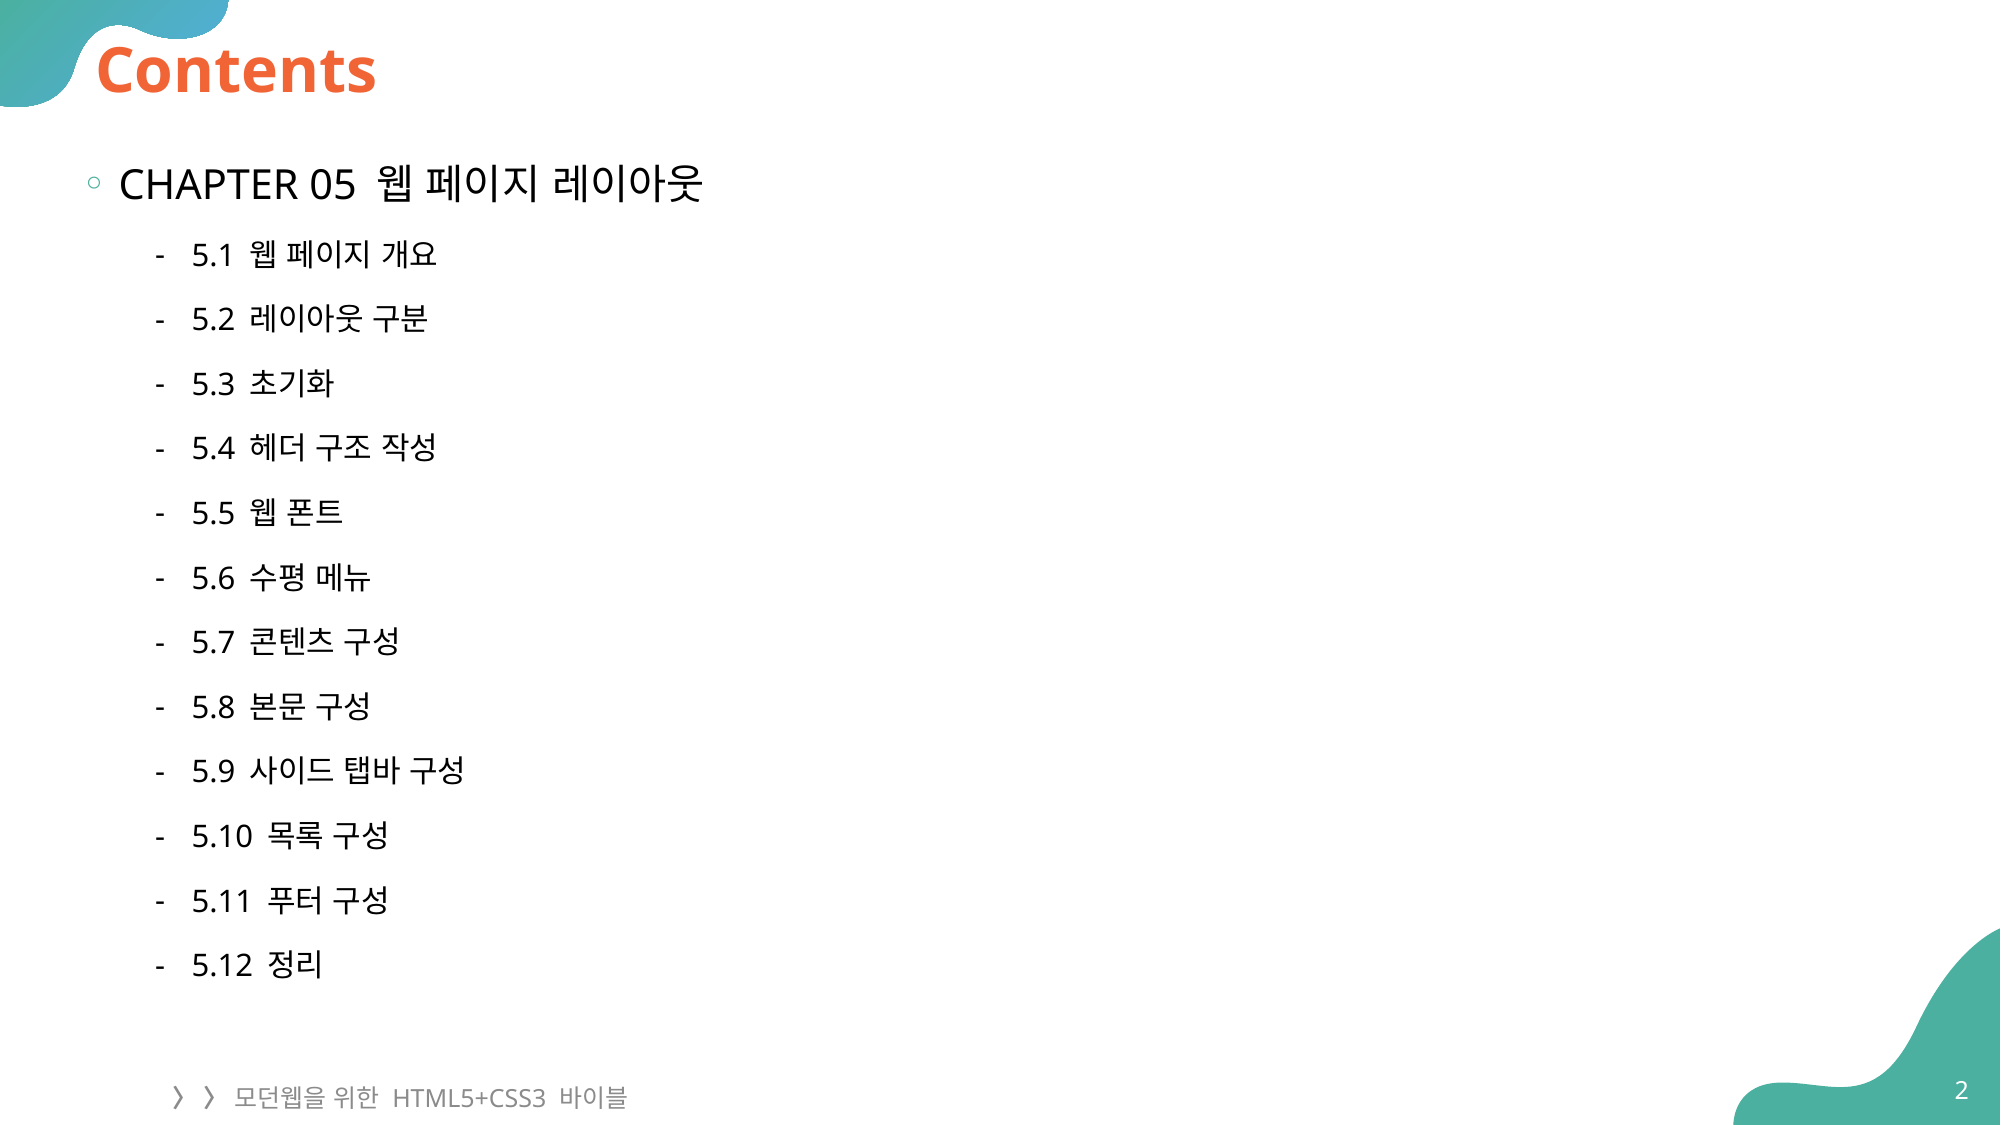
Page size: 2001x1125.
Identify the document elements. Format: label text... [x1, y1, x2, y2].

text_box [127, 312, 1970, 1104]
slide_number 2 [1917, 1061, 1984, 1122]
footer 〉 〉 모던웹을 위한 HTML5+CSS3 바이블 [63, 1085, 738, 1109]
list CHAPTER 05 웹 페이지 레이아웃 5.1 웹 페이지 개요 5.2 레이아웃 구분 5.3 초기화 5.4 헤더 구조 작성 5.5 웹 폰트 5.6 수평 메뉴 5.7 콘텐츠 구성 5.8 본문 구성 5.9 사이드 탭바 구성 5.10 목록 구성 5.11 푸터 구성 5.12 정리 [66, 125, 1918, 992]
title Contents [79, 17, 1931, 128]
